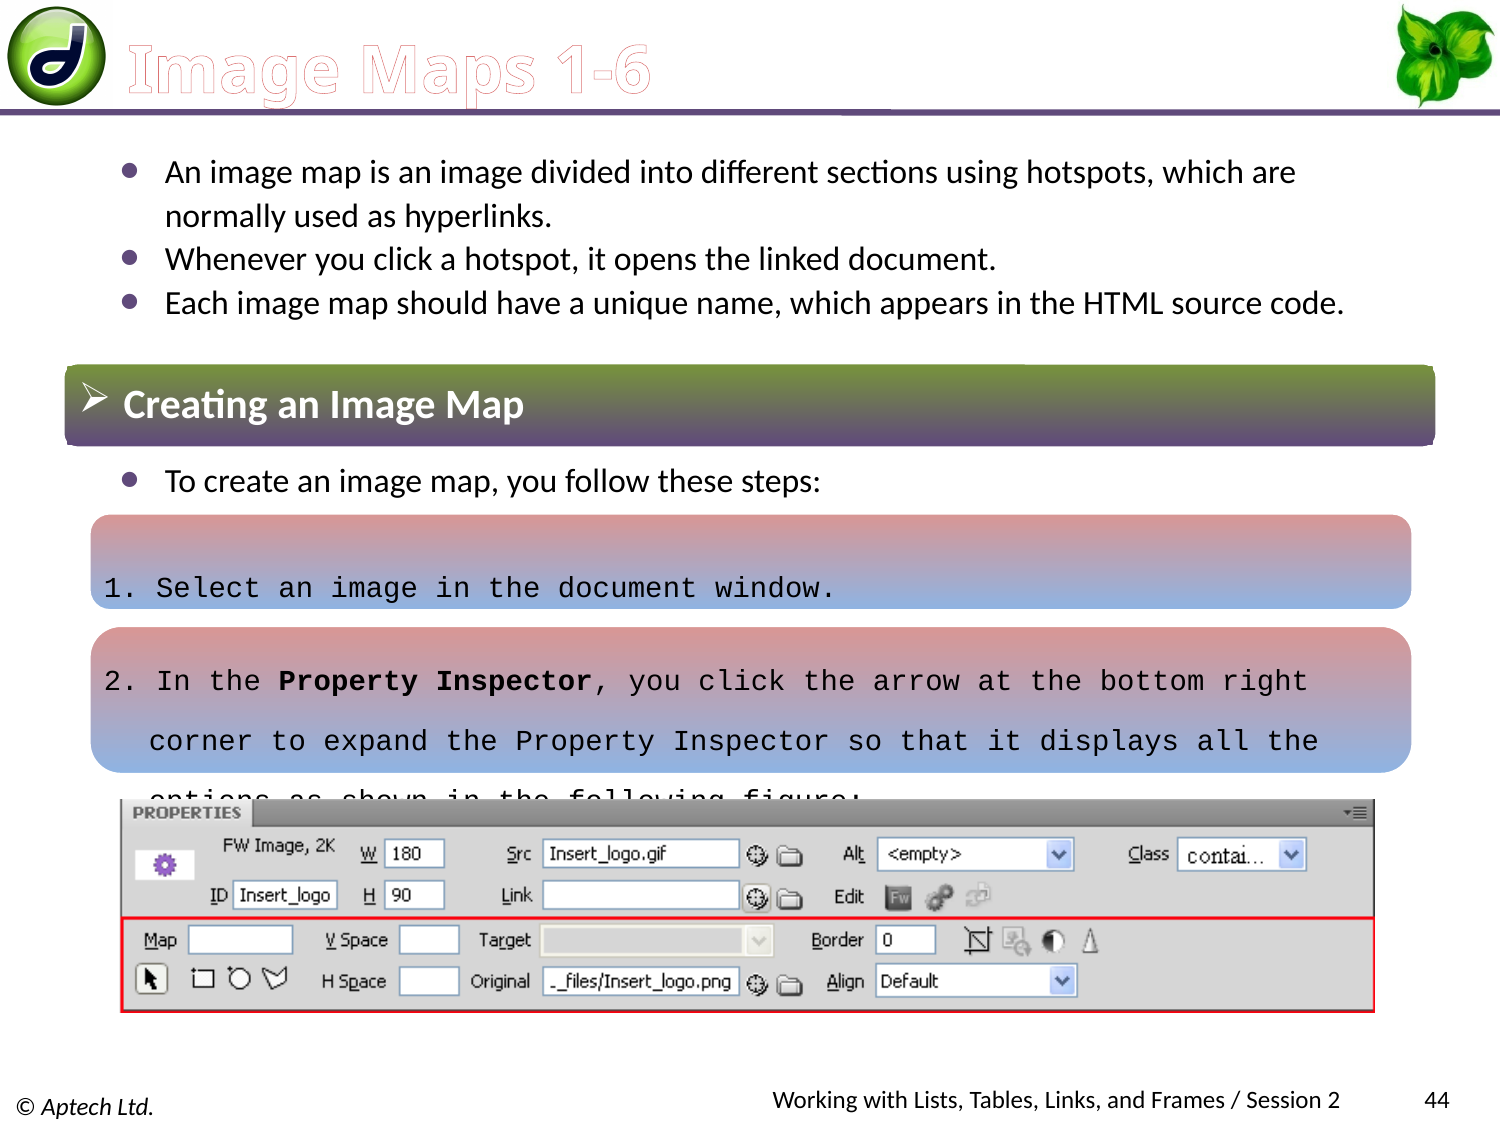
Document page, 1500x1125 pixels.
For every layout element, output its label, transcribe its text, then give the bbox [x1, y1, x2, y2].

title Image Maps 1-6 [112, 32, 1363, 101]
picture [119, 799, 1376, 1013]
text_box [62, 362, 1438, 449]
text_box An image map is an image divided into different sections using hotspots, which are normally used as hyperlinks. Whenever you click a hotspot, it opens the linked document. Each image map should have a unique name, which appears in the HTML source code. [74, 137, 1413, 360]
picture [1387, 0, 1500, 109]
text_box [62, 624, 1414, 776]
picture [0, 0, 113, 109]
text_box To create an image map, you follow these steps: [74, 474, 1413, 511]
slide_number 44 [1363, 1084, 1465, 1113]
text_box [62, 512, 1414, 613]
footer Working with Lists, Tables, Links, and Frames / Session 2 [375, 1084, 1363, 1113]
